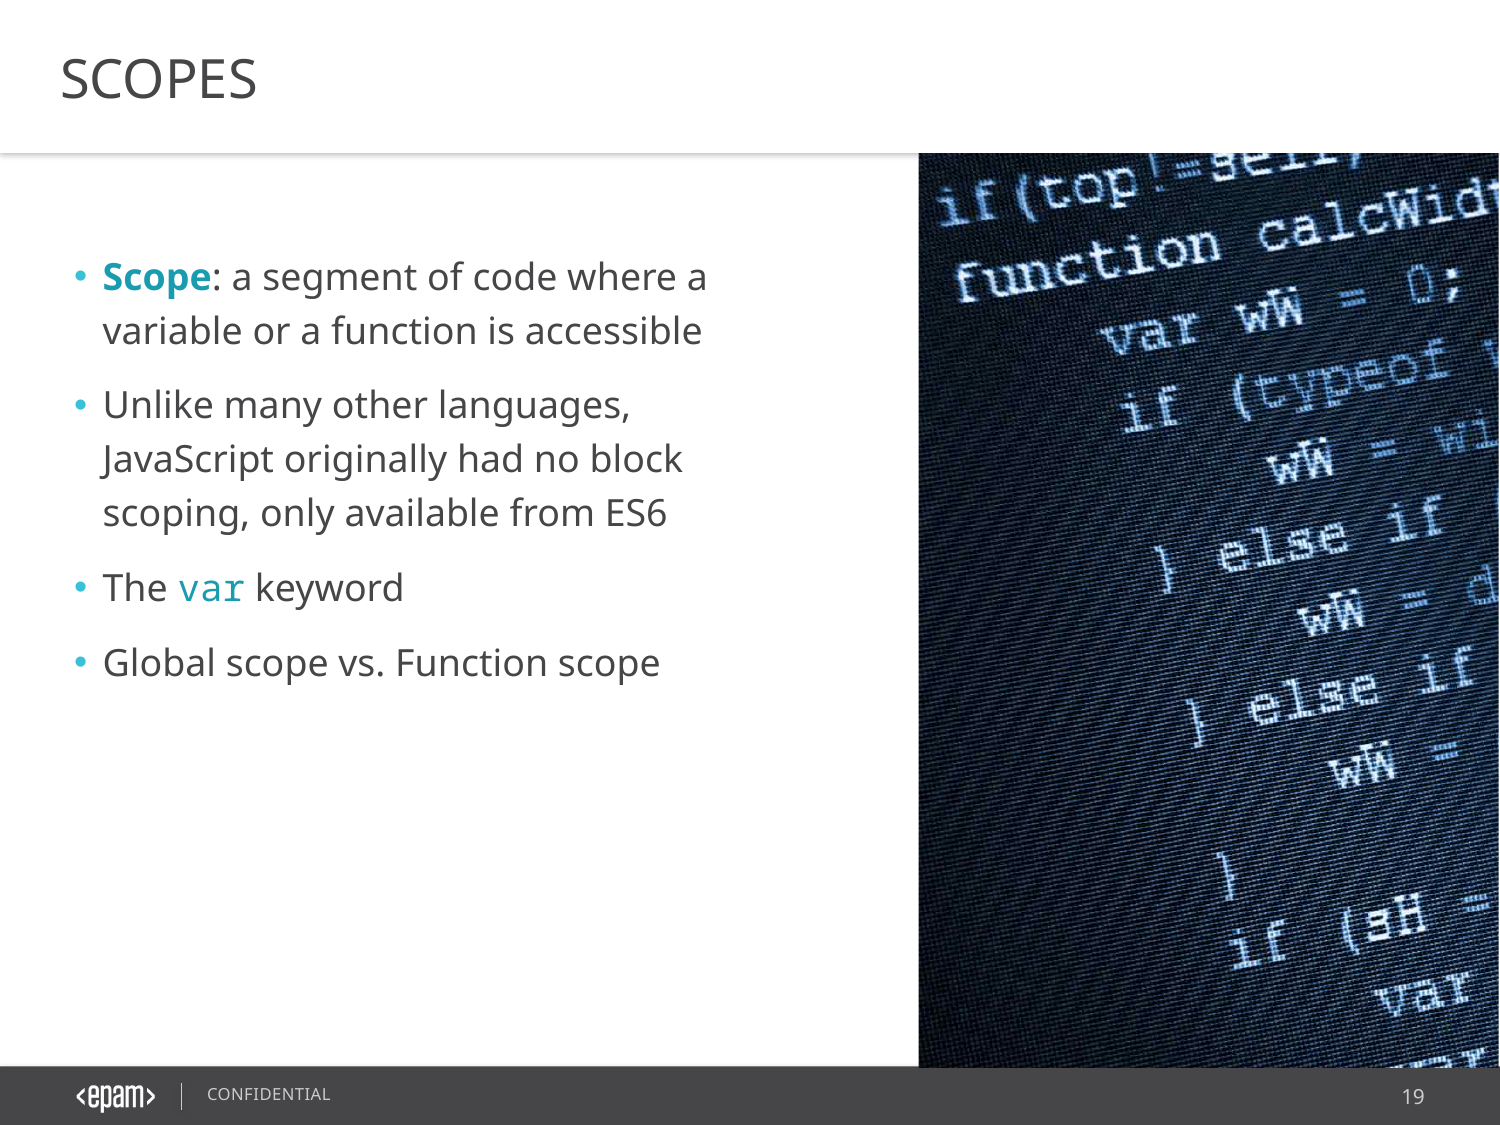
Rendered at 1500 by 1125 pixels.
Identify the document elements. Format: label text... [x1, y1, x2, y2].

list SCOPES [0, 0, 1500, 153]
list Scope: a segment of code where a variable or a function is accessible Unlike many other languages, JavaScript originally had no block scoping, only available from ES6 The var keyword Global scope vs. Function scope [59, 236, 772, 987]
picture [76, 1085, 155, 1113]
picture [918, 152, 1499, 1068]
